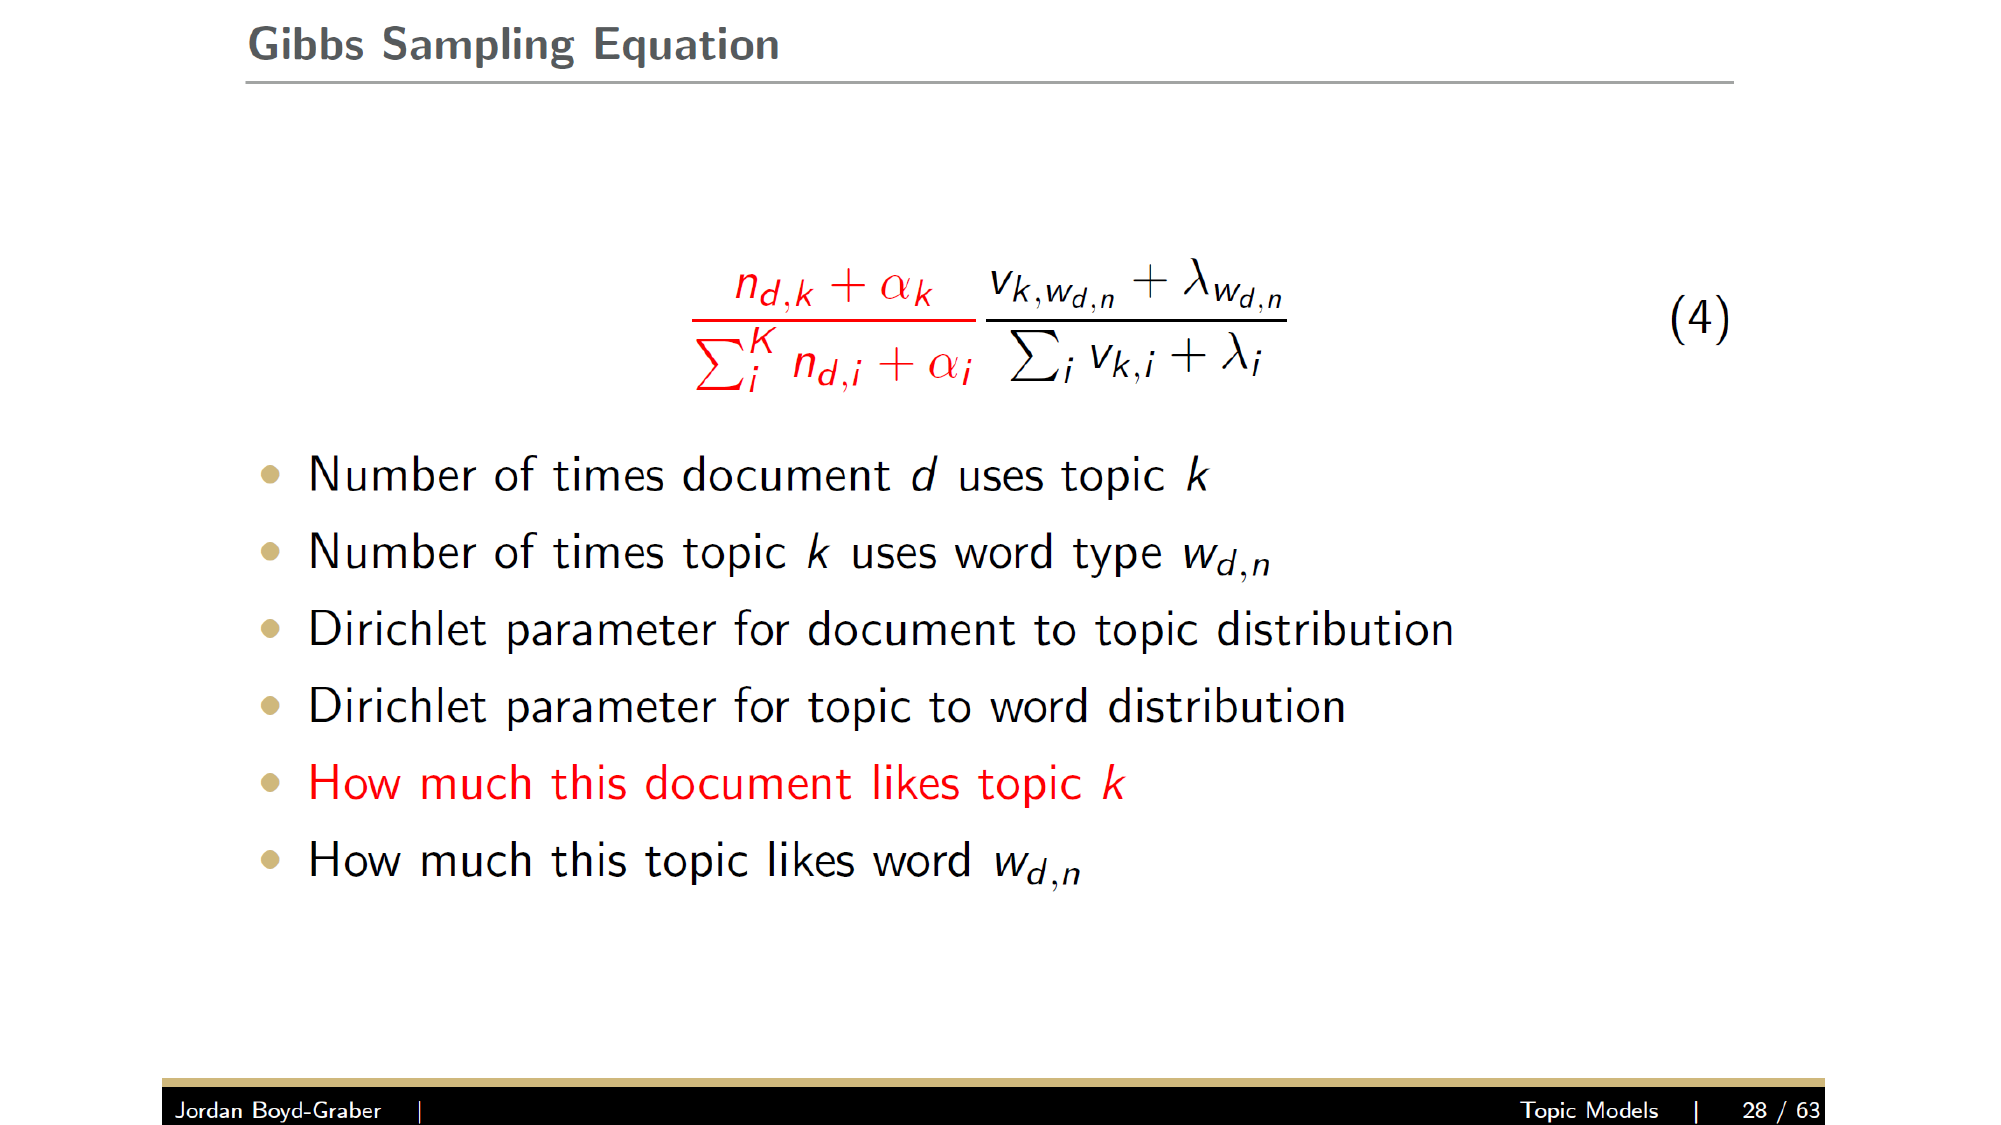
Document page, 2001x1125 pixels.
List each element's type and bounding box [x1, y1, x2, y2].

picture [162, 0, 1826, 1125]
